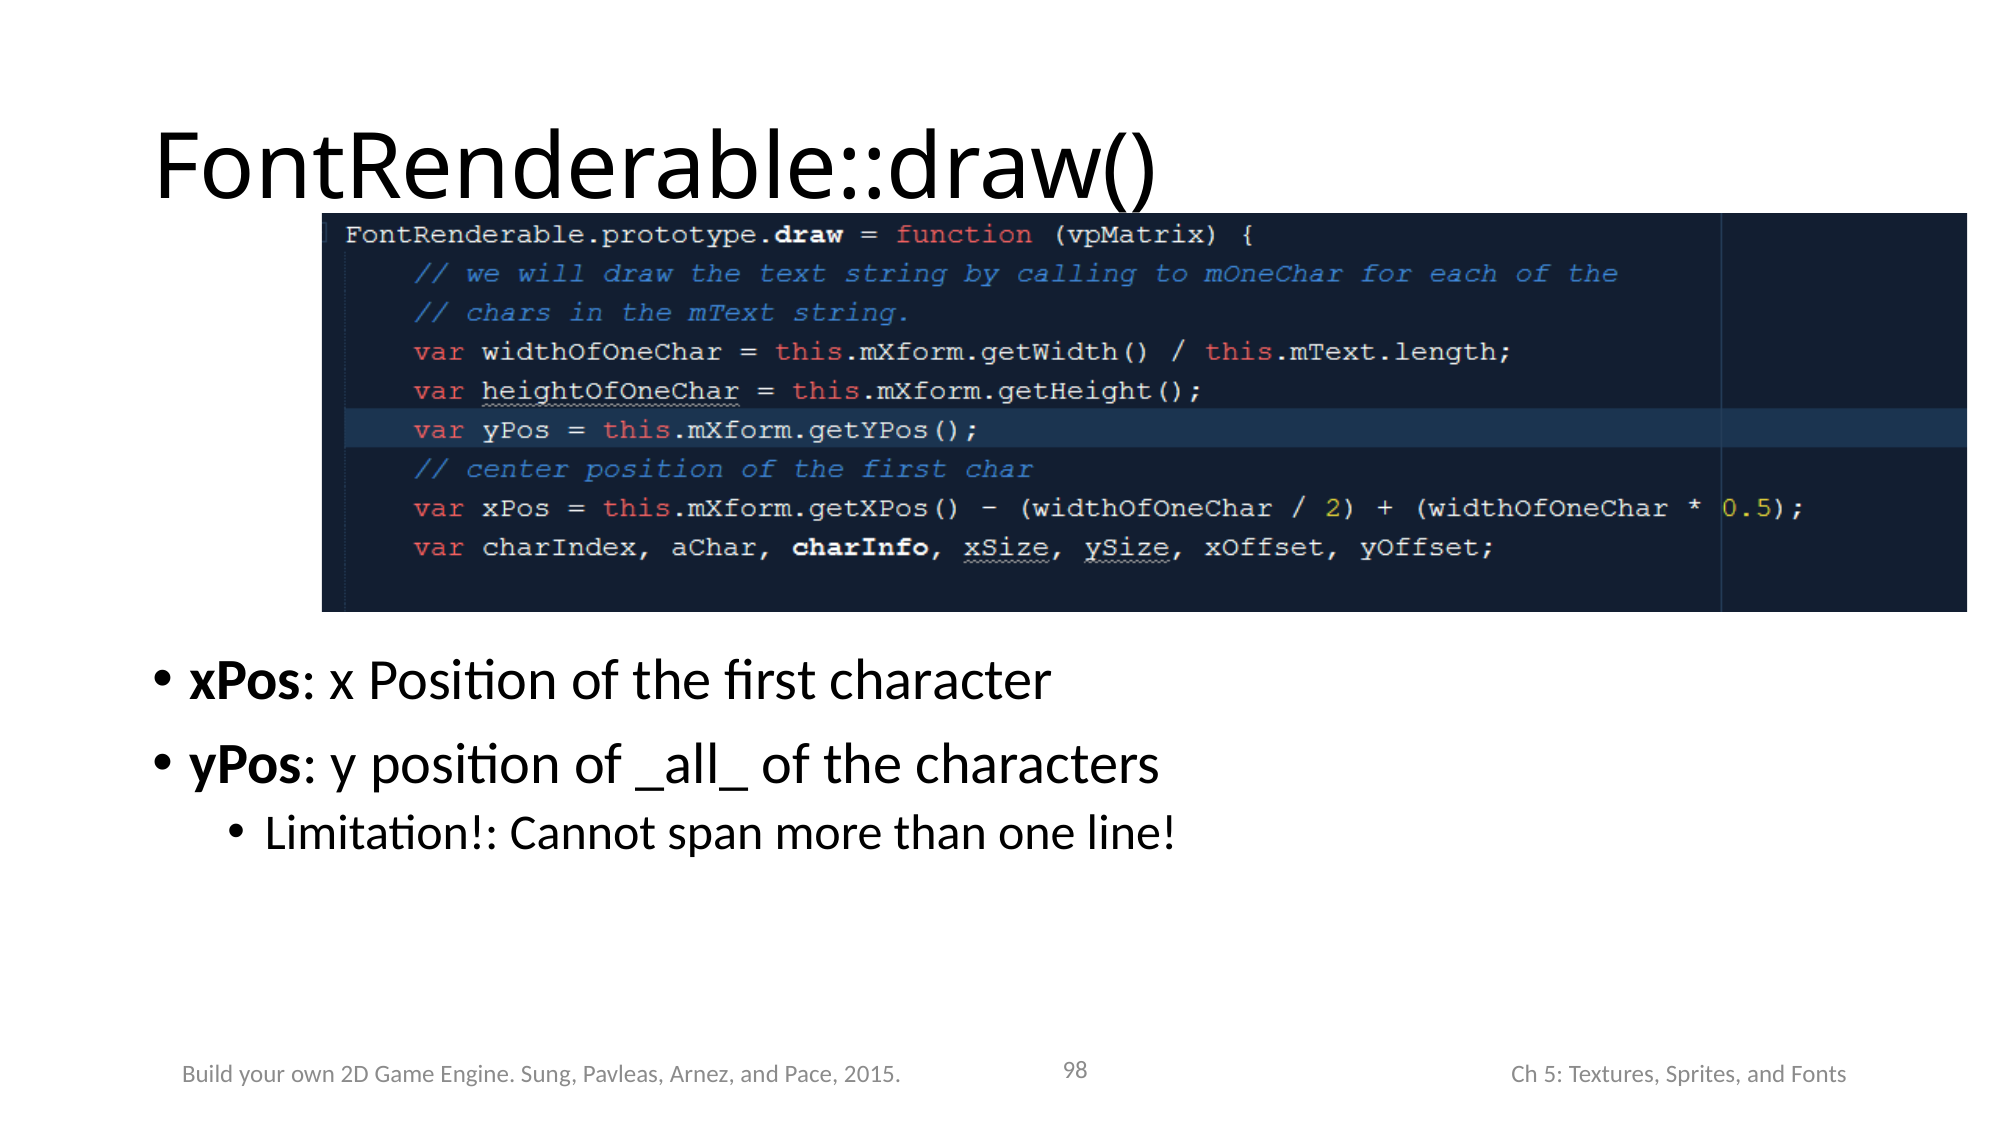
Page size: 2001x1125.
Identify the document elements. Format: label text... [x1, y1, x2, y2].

picture [321, 213, 1968, 612]
title FontRenderable::draw() [137, 59, 1863, 278]
list xPos: x Position of the first character yPos: y position of _all_ of the characters Limitation!: Cannot span more than one line! [137, 299, 1863, 1014]
